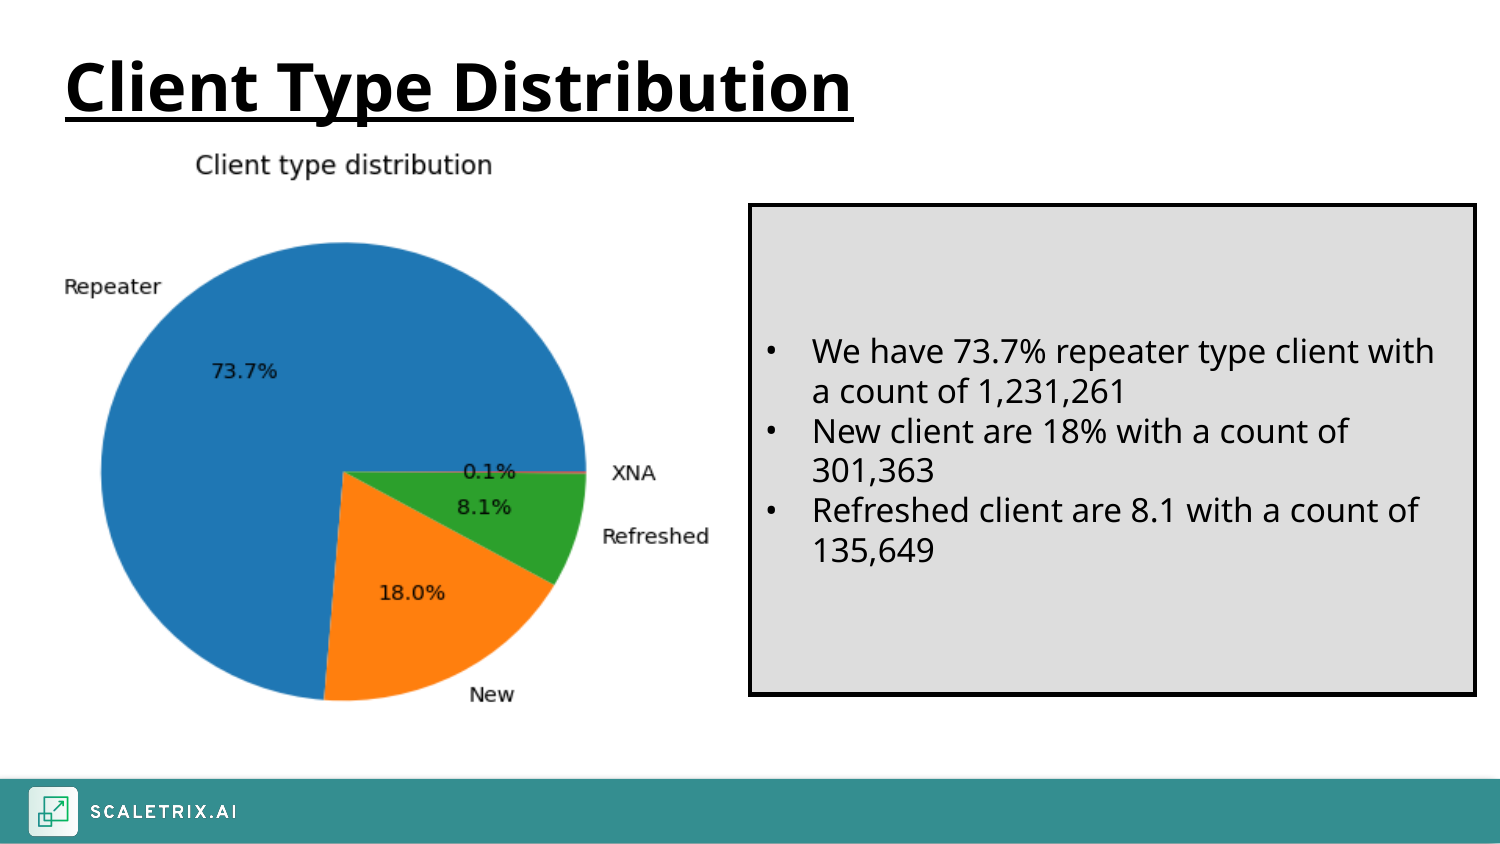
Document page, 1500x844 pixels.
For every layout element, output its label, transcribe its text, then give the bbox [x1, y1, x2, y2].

title Client Type Distribution [49, 0, 1363, 140]
picture [0, 783, 266, 844]
list We have 73.7% repeater type client with a count of 1,231,261 New client are 18% with a count of 301,363 Refreshed client are 8.1 with a count of 135,649 [750, 204, 1475, 695]
picture [24, 139, 726, 773]
